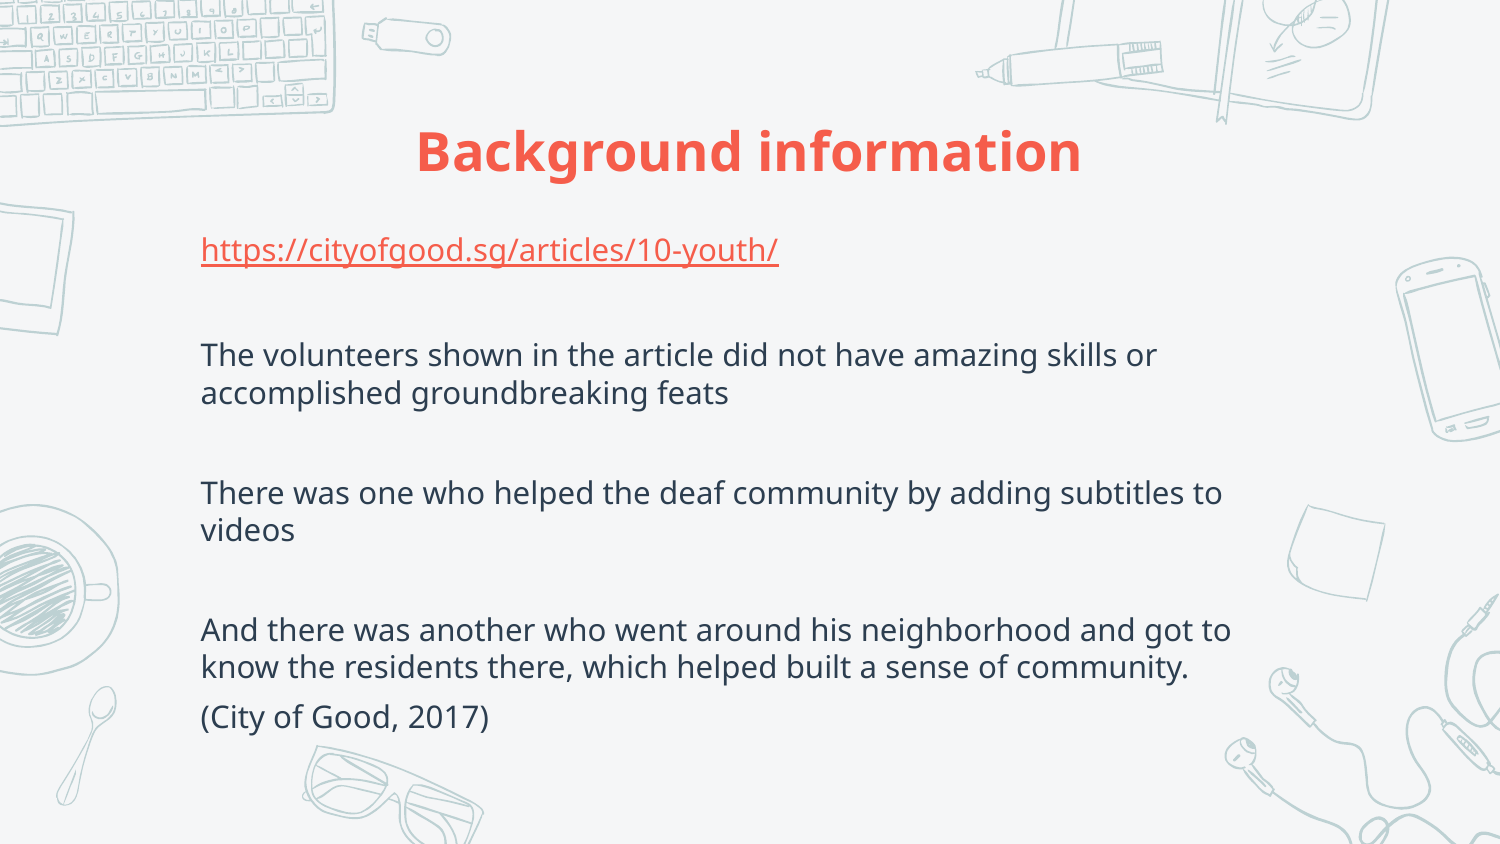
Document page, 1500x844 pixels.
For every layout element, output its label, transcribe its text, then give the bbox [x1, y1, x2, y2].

list https://cityofgood.sg/articles/10-youth/ The volunteers shown in the article did not have amazing skills or accomplished groundbreaking feats There was one who helped the deaf community by adding subtitles to videos And there was another who went around his neighborhood and got to know the residents there, which helped built a sense of community. (City of Good, 2017) [185, 215, 1315, 790]
title Background information [185, 102, 1315, 198]
